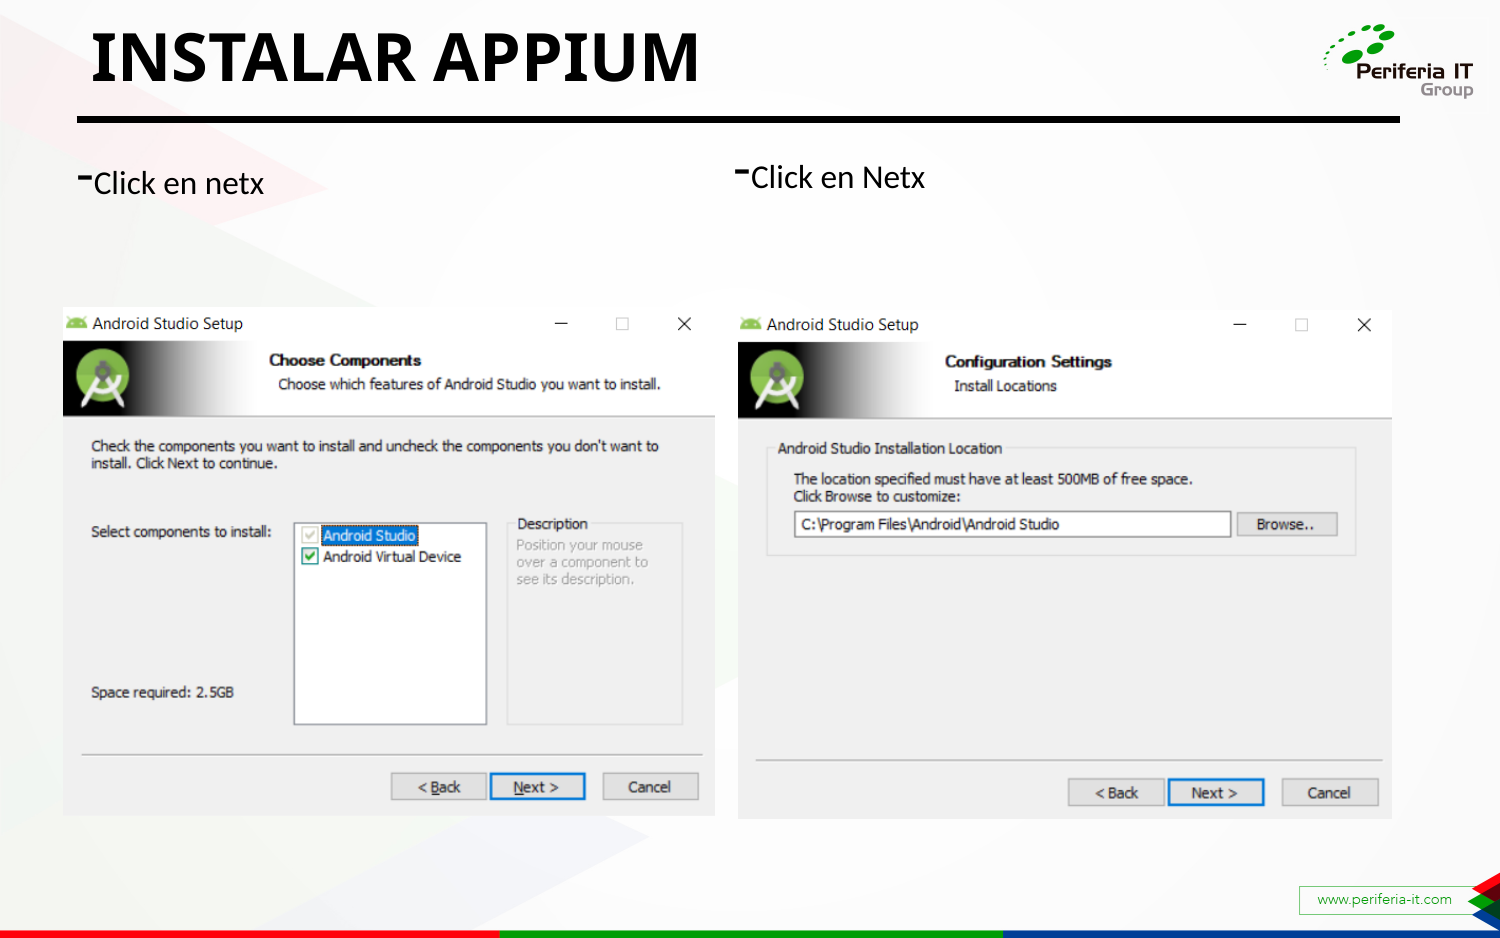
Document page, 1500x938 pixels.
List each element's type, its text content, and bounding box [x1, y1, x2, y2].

text_box -Click en netx [57, 129, 715, 298]
text_box INSTALAR APPIUM [76, 1, 1140, 110]
picture [0, 0, 1500, 938]
text_box -Click en Netx [714, 122, 1372, 292]
text_box [1310, 17, 1489, 114]
